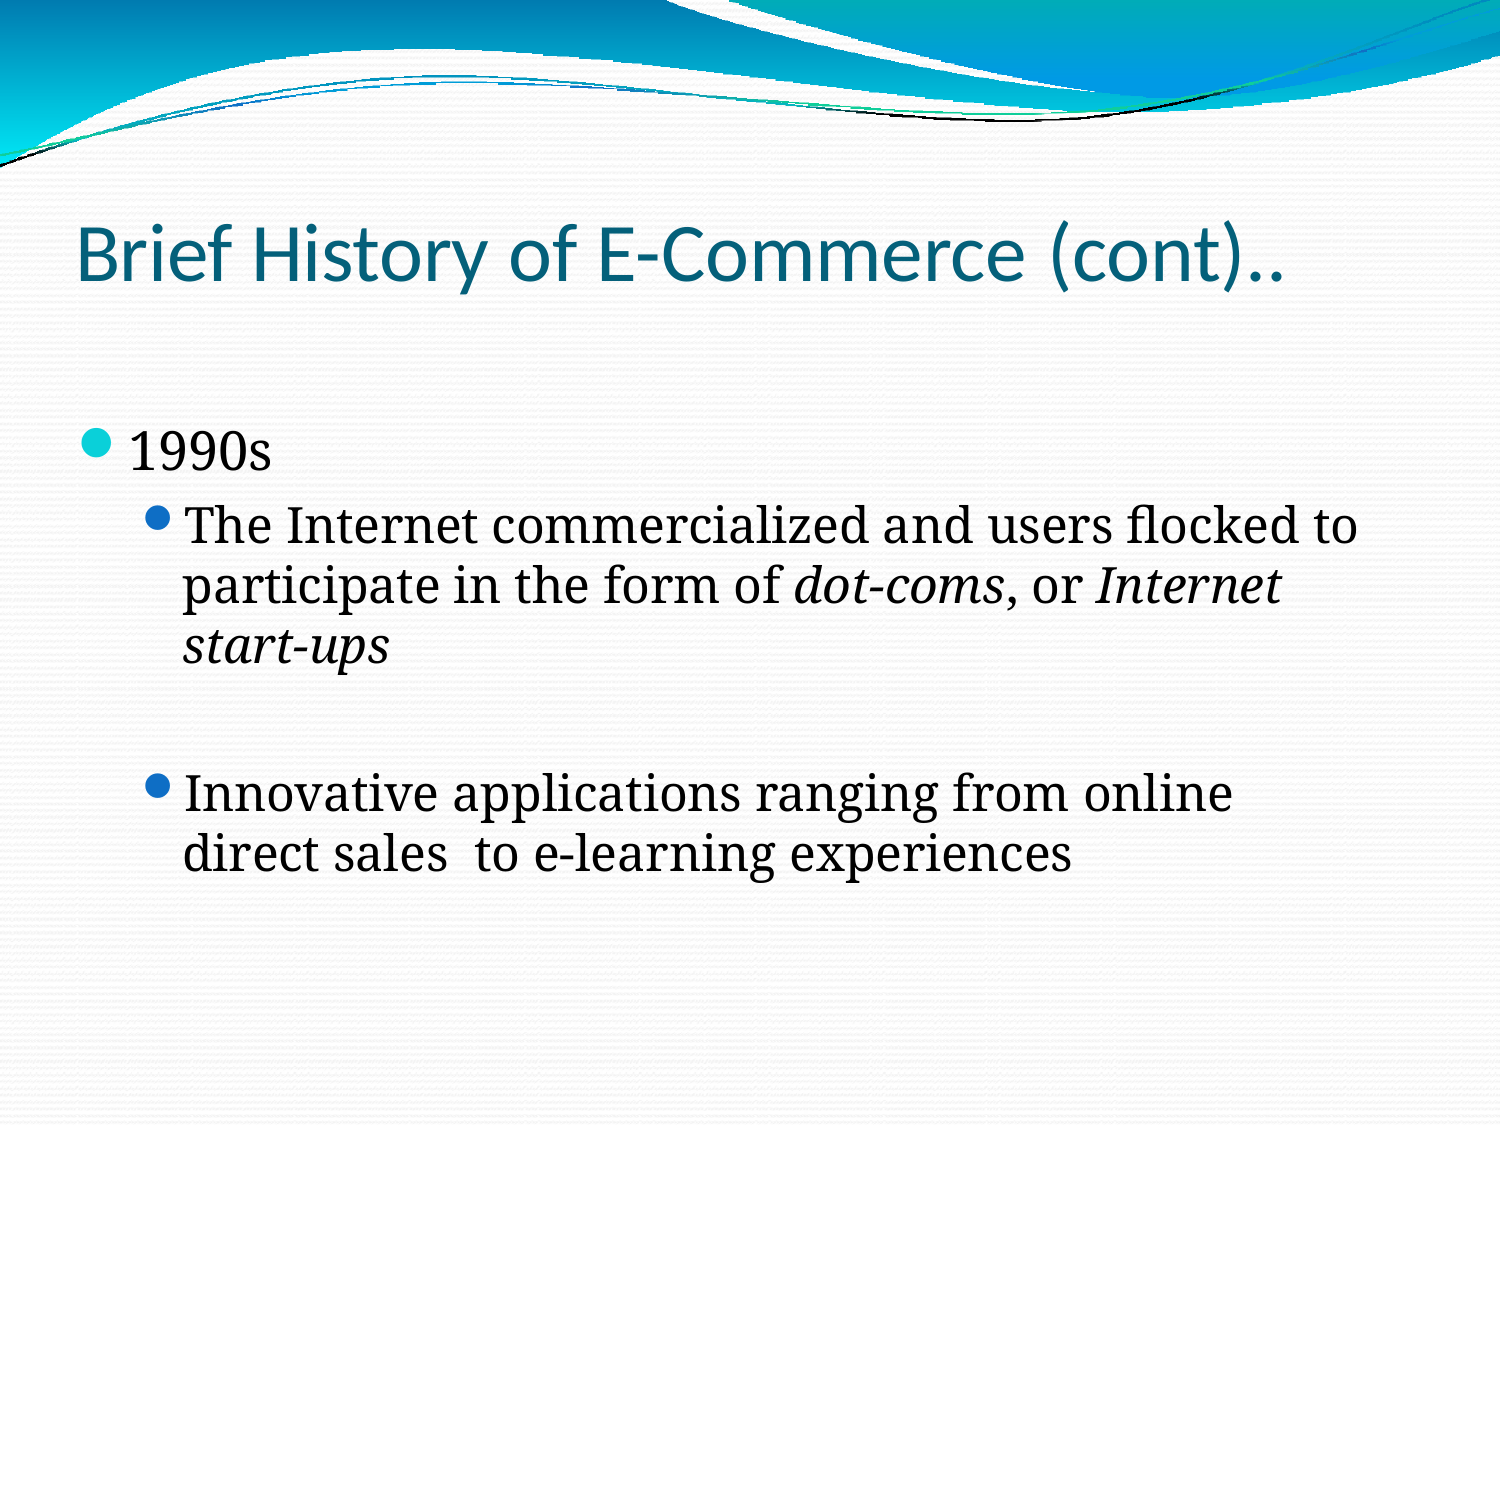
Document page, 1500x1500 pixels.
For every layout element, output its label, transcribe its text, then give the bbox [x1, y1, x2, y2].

text_box [0, 0, 1500, 1125]
text_box 1990s The Internet commercialized and users flocked to participate in the form of dot-coms, or Internet start-ups Innovative applications ranging from online direct sales to e-learning experiences [75, 401, 1393, 882]
title Brief History of E-Commerce (cont).. [72, 195, 1299, 449]
